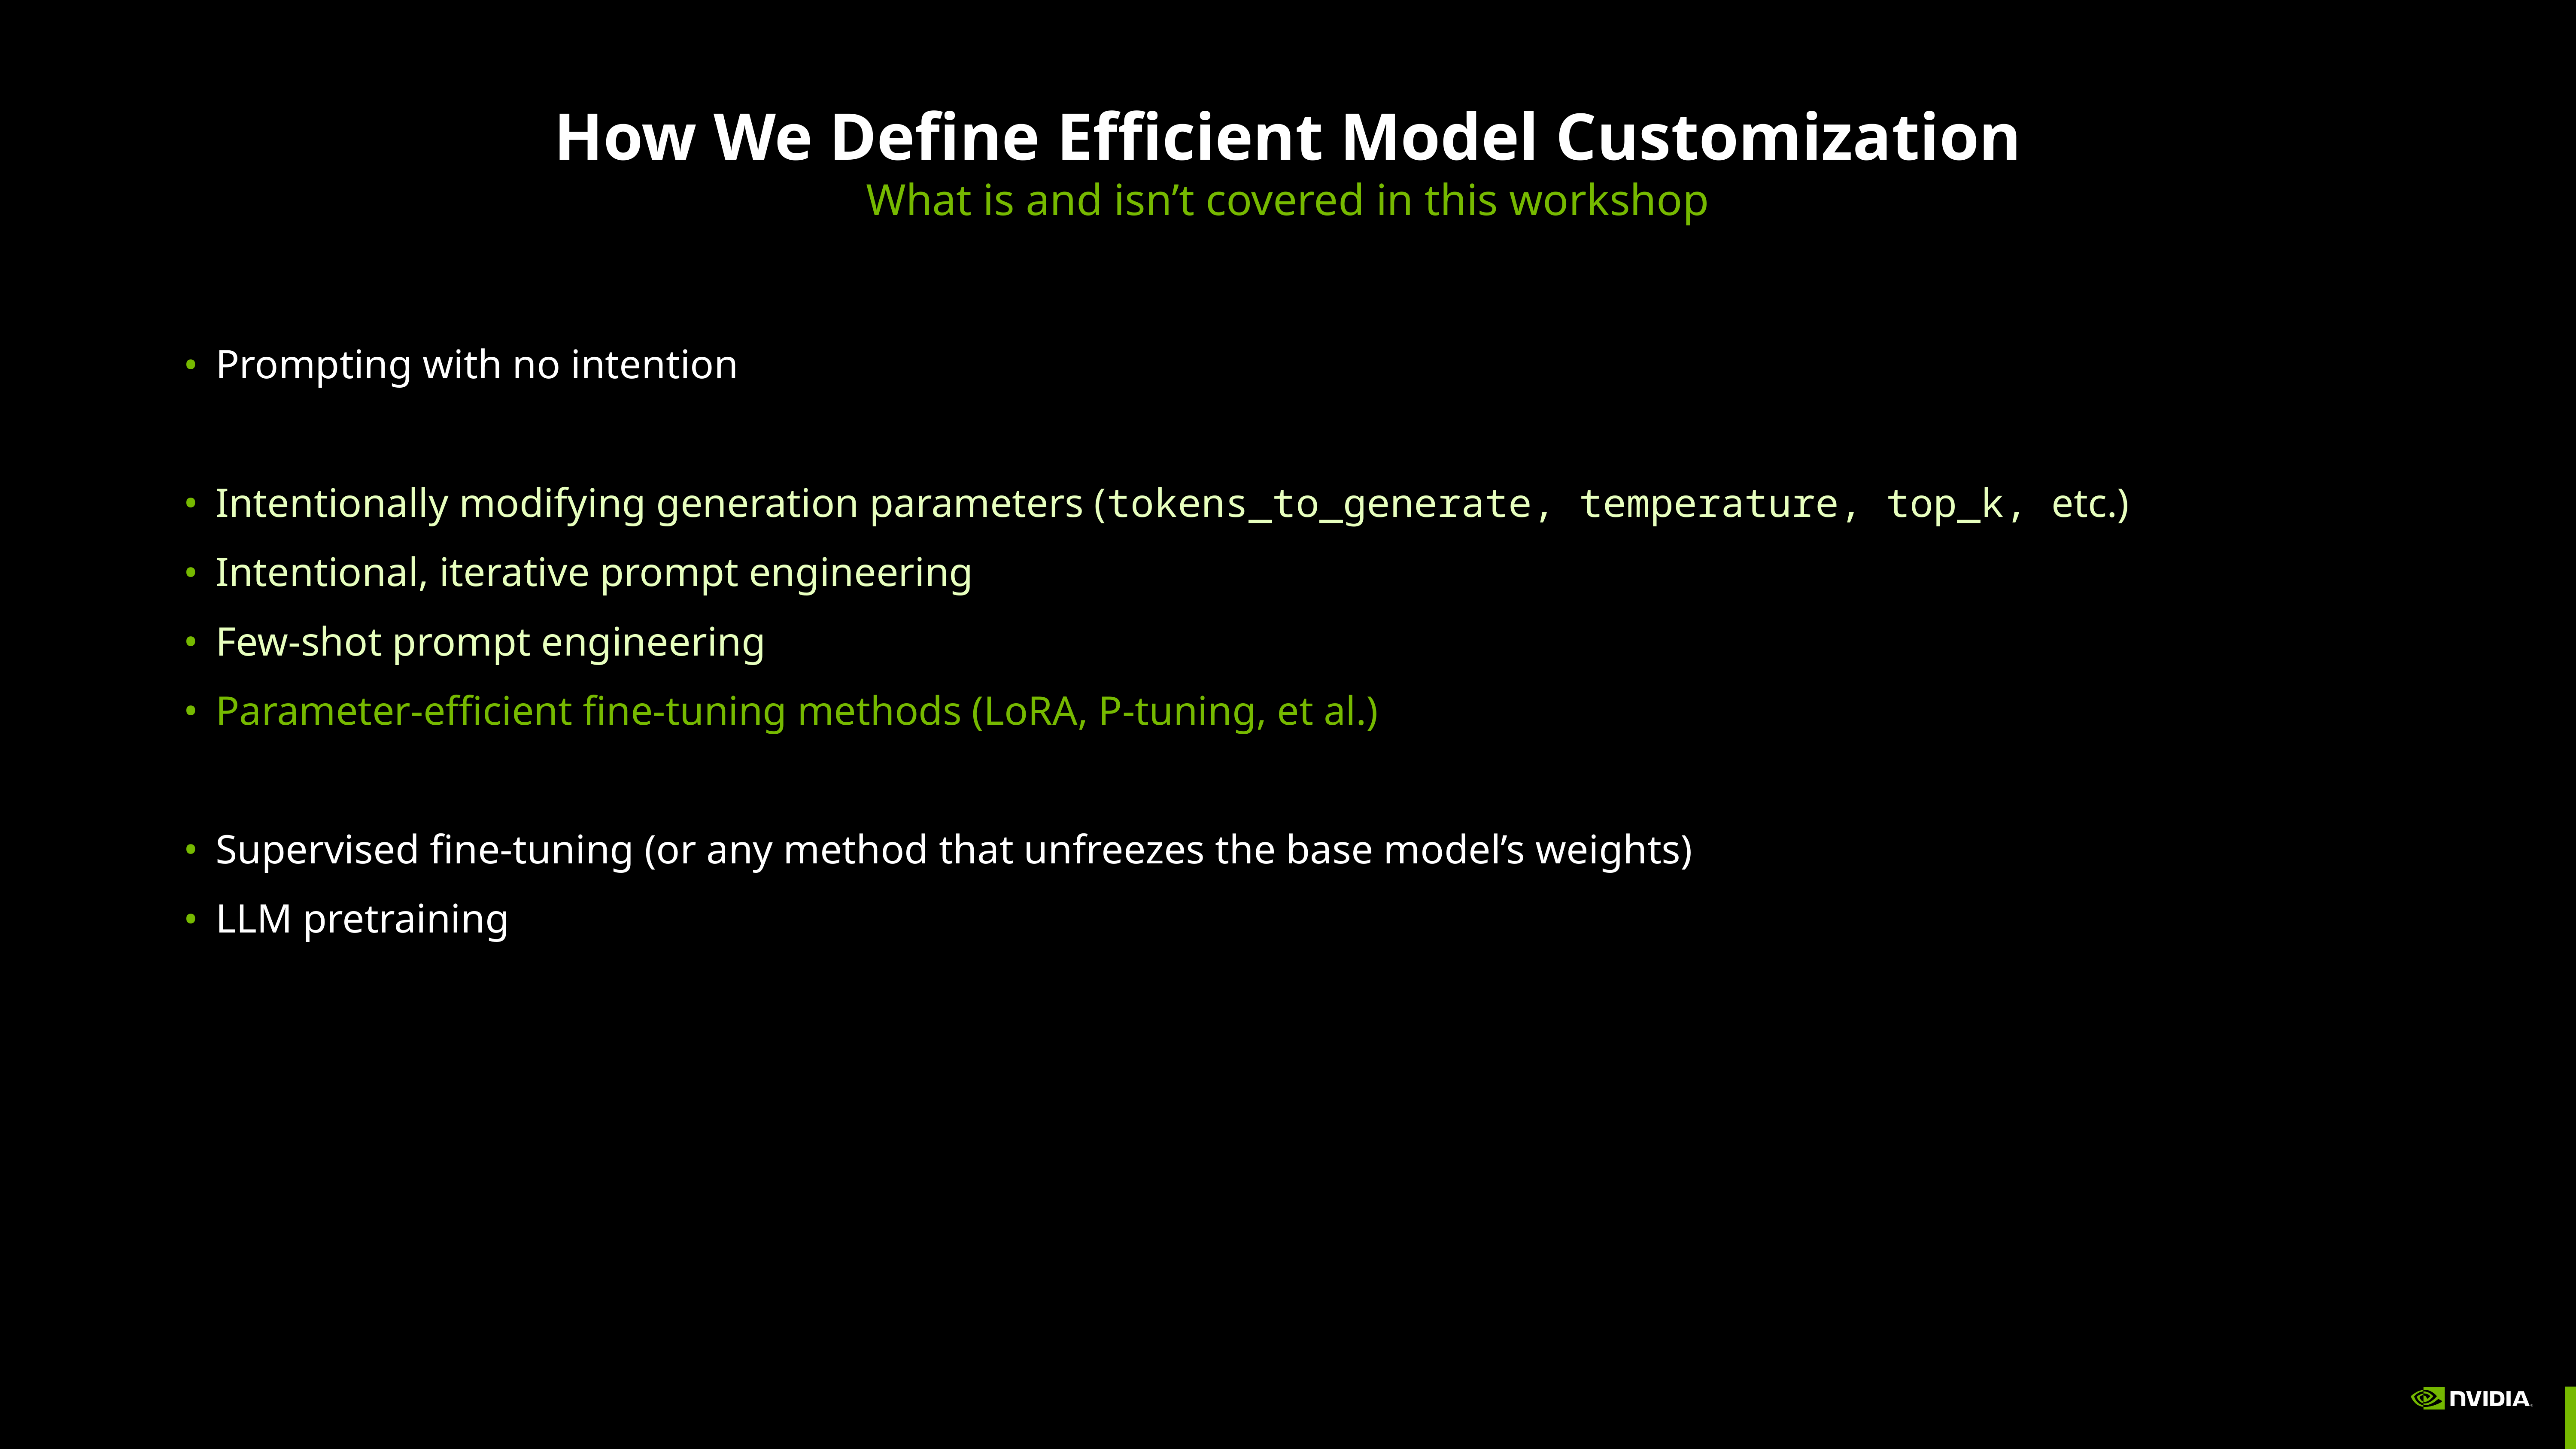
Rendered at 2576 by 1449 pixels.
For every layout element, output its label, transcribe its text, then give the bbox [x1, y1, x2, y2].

picture [2396, 1372, 2548, 1425]
list What is and isn’t covered in this workshop [177, 175, 2399, 274]
list Prompting with no intention Intentionally modifying generation parameters (tokens_to_generate, temperature, top_k, etc.) Intentional, iterative prompt engineering Few-shot prompt engineering Parameter-efficient fine-tuning methods (LoRA, P-tuning, et al.) Supervised fine-tuning (or any method that unfreezes the base model’s weights) LLM pretraining [177, 341, 2399, 1303]
title How We Define Efficient Model Customization [177, 0, 2399, 175]
